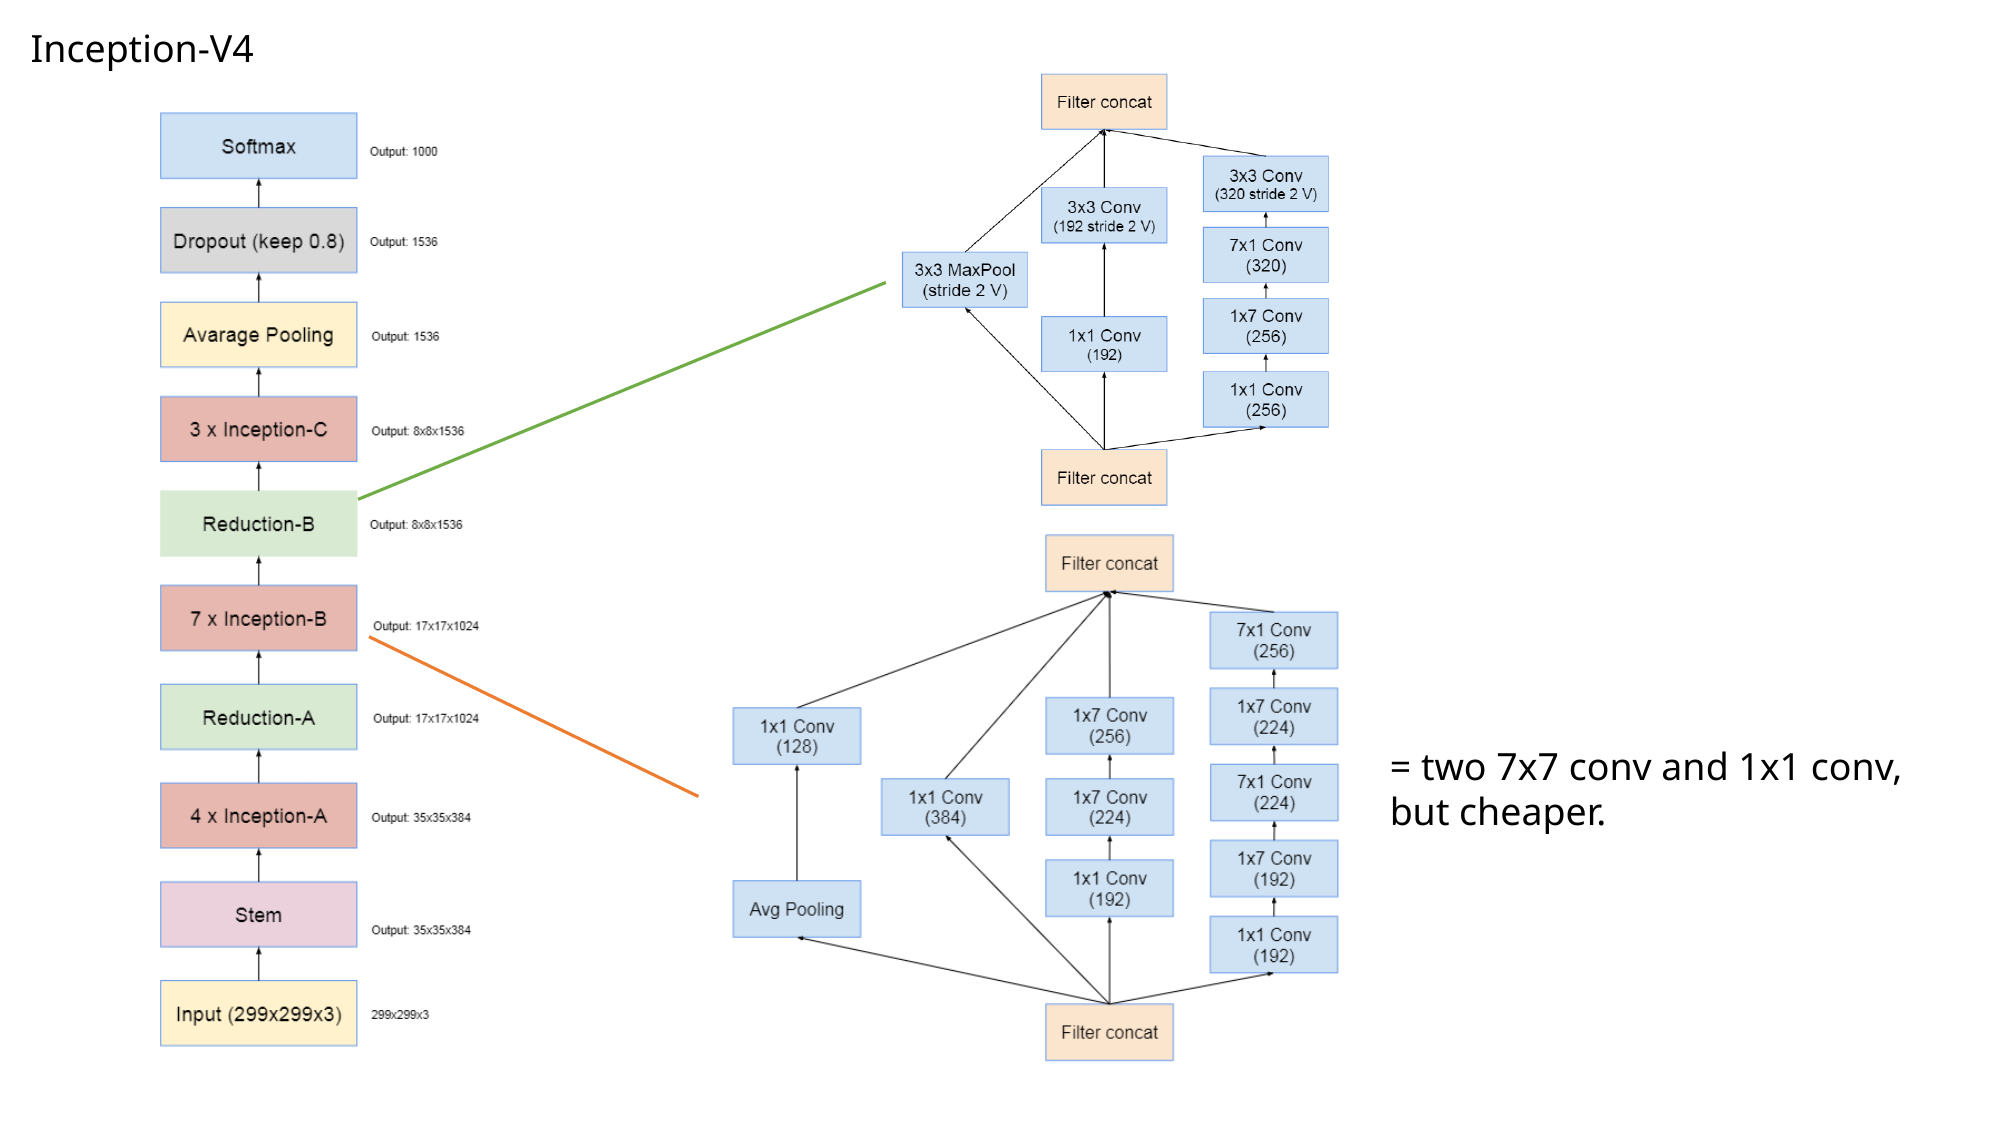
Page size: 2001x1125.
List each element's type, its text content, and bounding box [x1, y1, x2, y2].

picture [698, 521, 1376, 1072]
text_box = two 7x7 conv and 1x1 conv, but cheaper. [1376, 735, 1918, 841]
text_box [369, 636, 699, 797]
picture [885, 53, 1350, 512]
text_box Inception-V4 [15, 17, 1108, 78]
picture [129, 99, 489, 1059]
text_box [357, 282, 886, 500]
